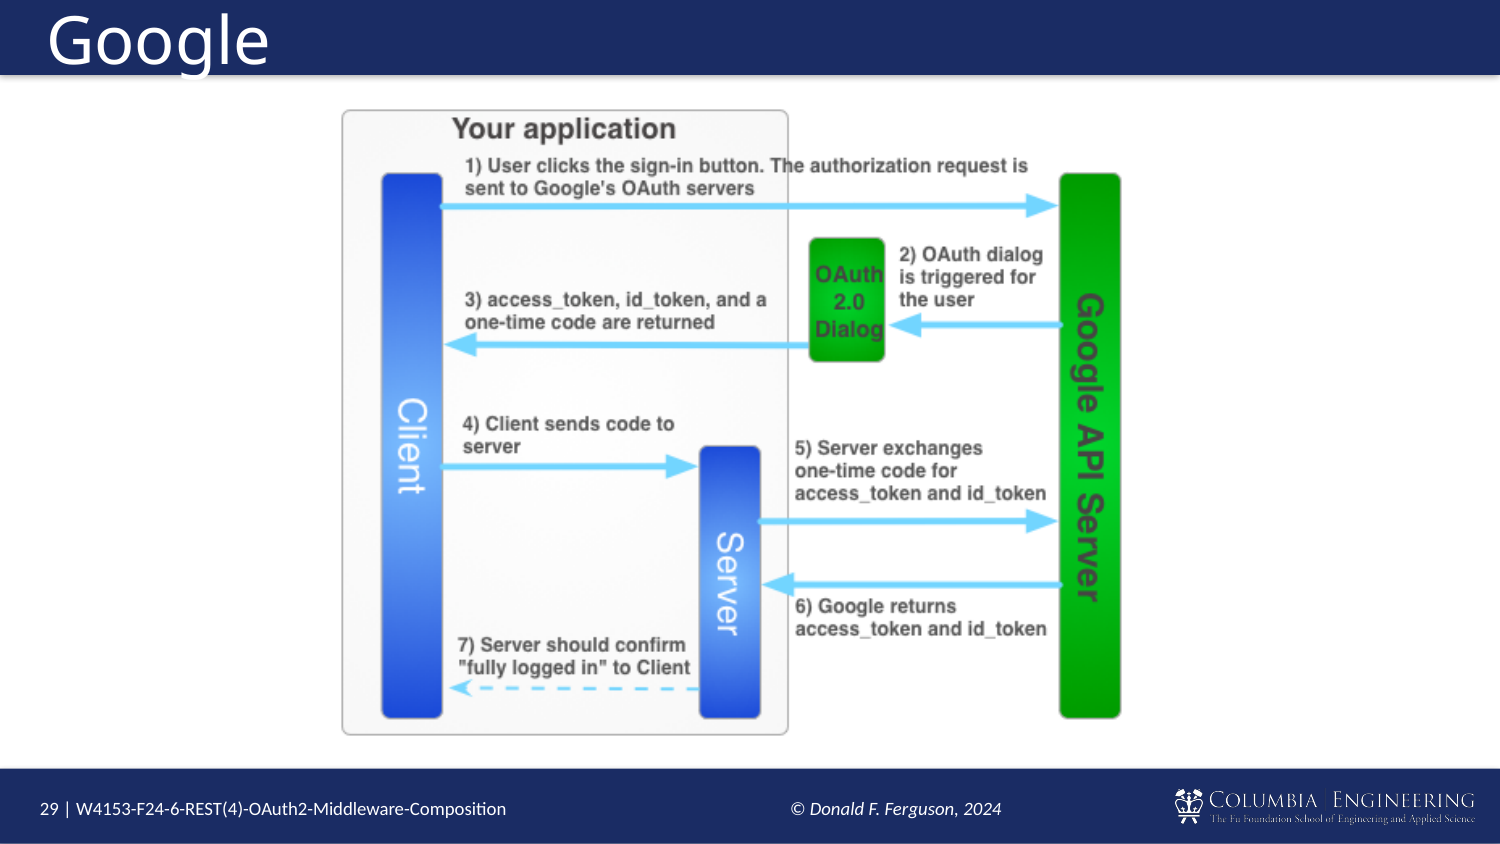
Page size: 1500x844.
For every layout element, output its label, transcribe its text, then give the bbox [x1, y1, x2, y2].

title Google [31, 0, 1469, 53]
picture [324, 91, 1138, 752]
